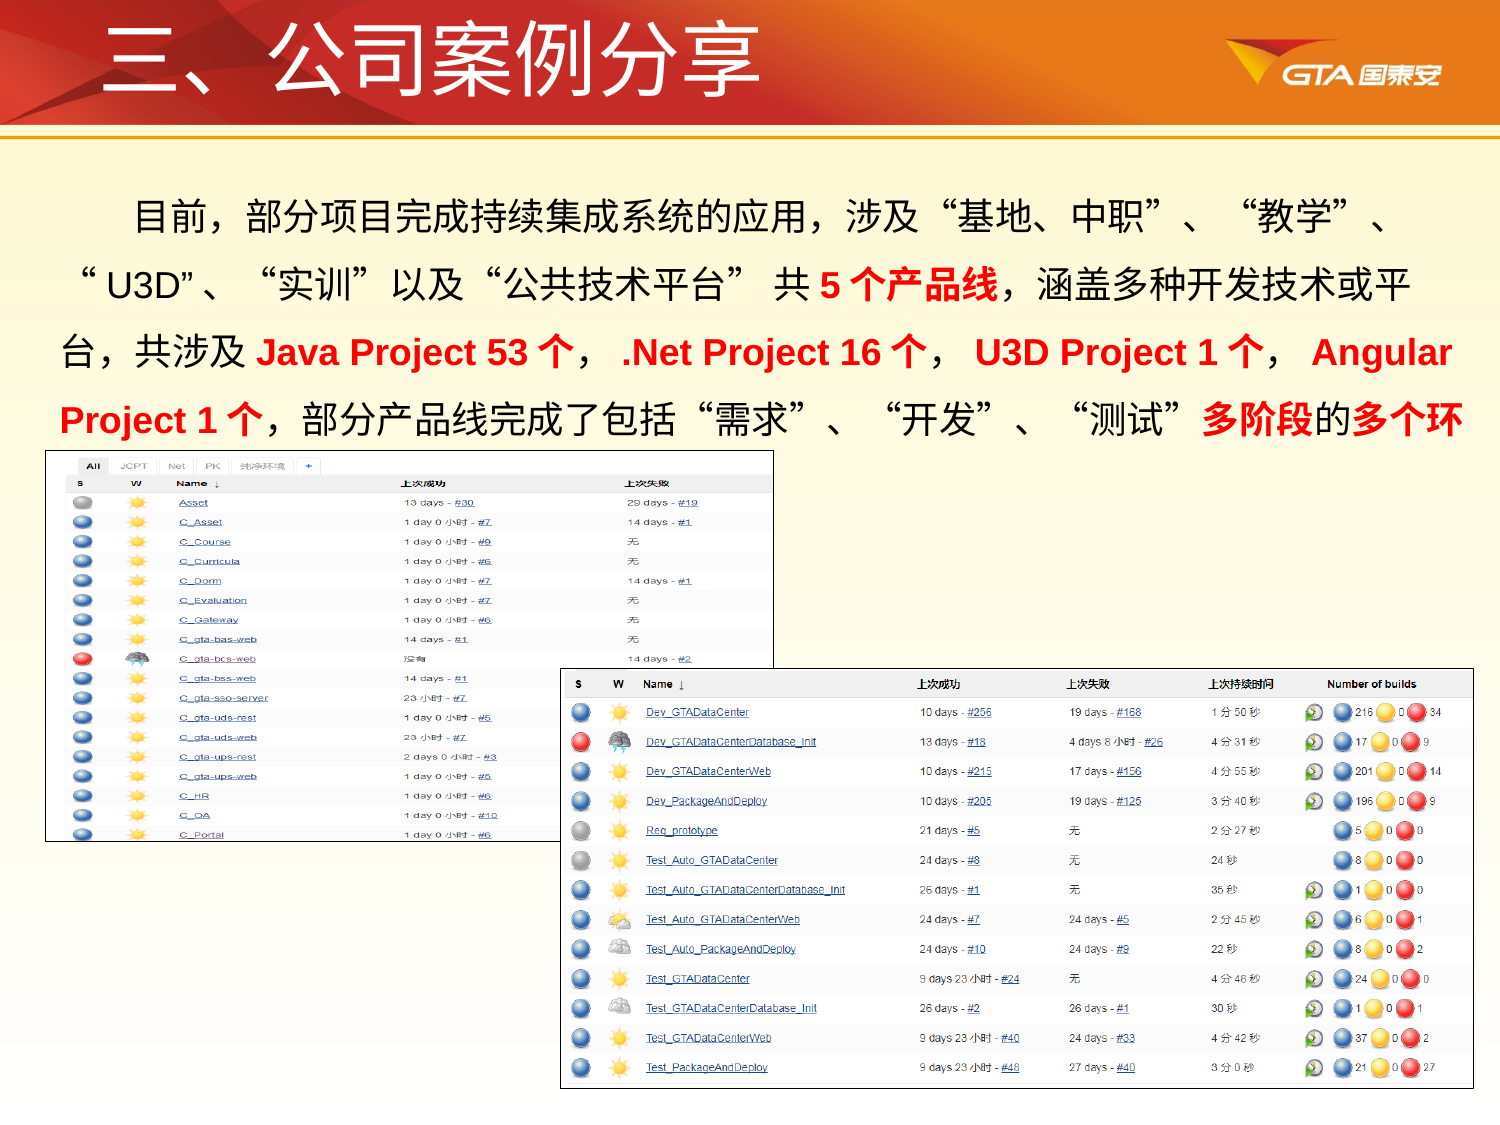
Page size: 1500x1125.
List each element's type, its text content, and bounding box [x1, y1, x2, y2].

text_box 目前，部分项目完成持续集成系统的应用，涉及“基地、中职”、“教学”、“U3D”、“实训”以及“公共技术平台” 共5个产品线，涵盖多种开发技术或平台，共涉及Java Project 53个，.Net Project 16个，U3D Project 1个，Angular Project 1个，部分产品线完成了包括“需求”、“开发”、“测试”多阶段的多个环境。 [44, 163, 1483, 516]
picture [45, 450, 1473, 1088]
picture [0, 0, 1500, 125]
text_box 三、公司案例分享 [0, 0, 1438, 115]
